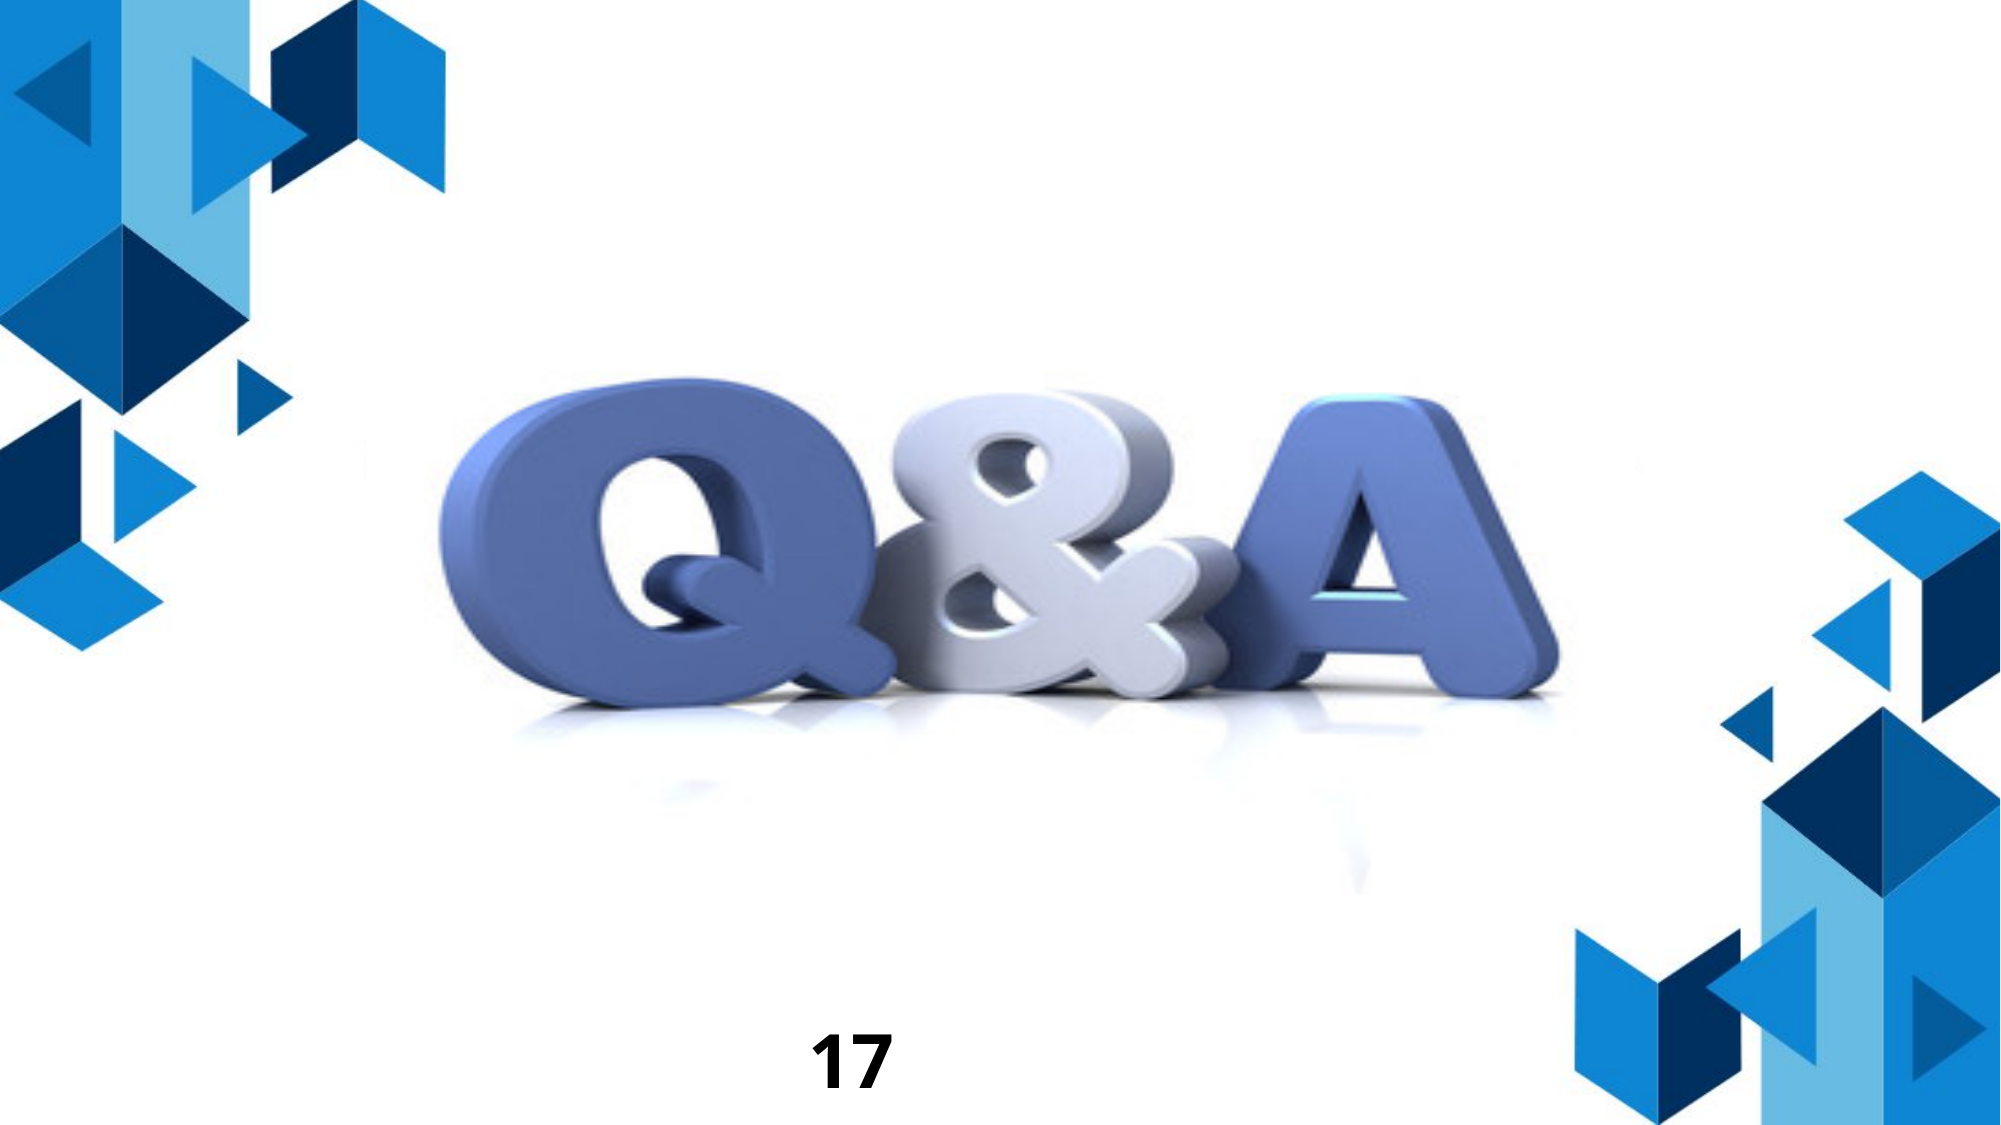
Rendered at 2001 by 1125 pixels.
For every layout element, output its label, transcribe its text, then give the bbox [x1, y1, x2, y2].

slide_number 17 [626, 1035, 1077, 1096]
picture [0, 0, 2001, 1125]
